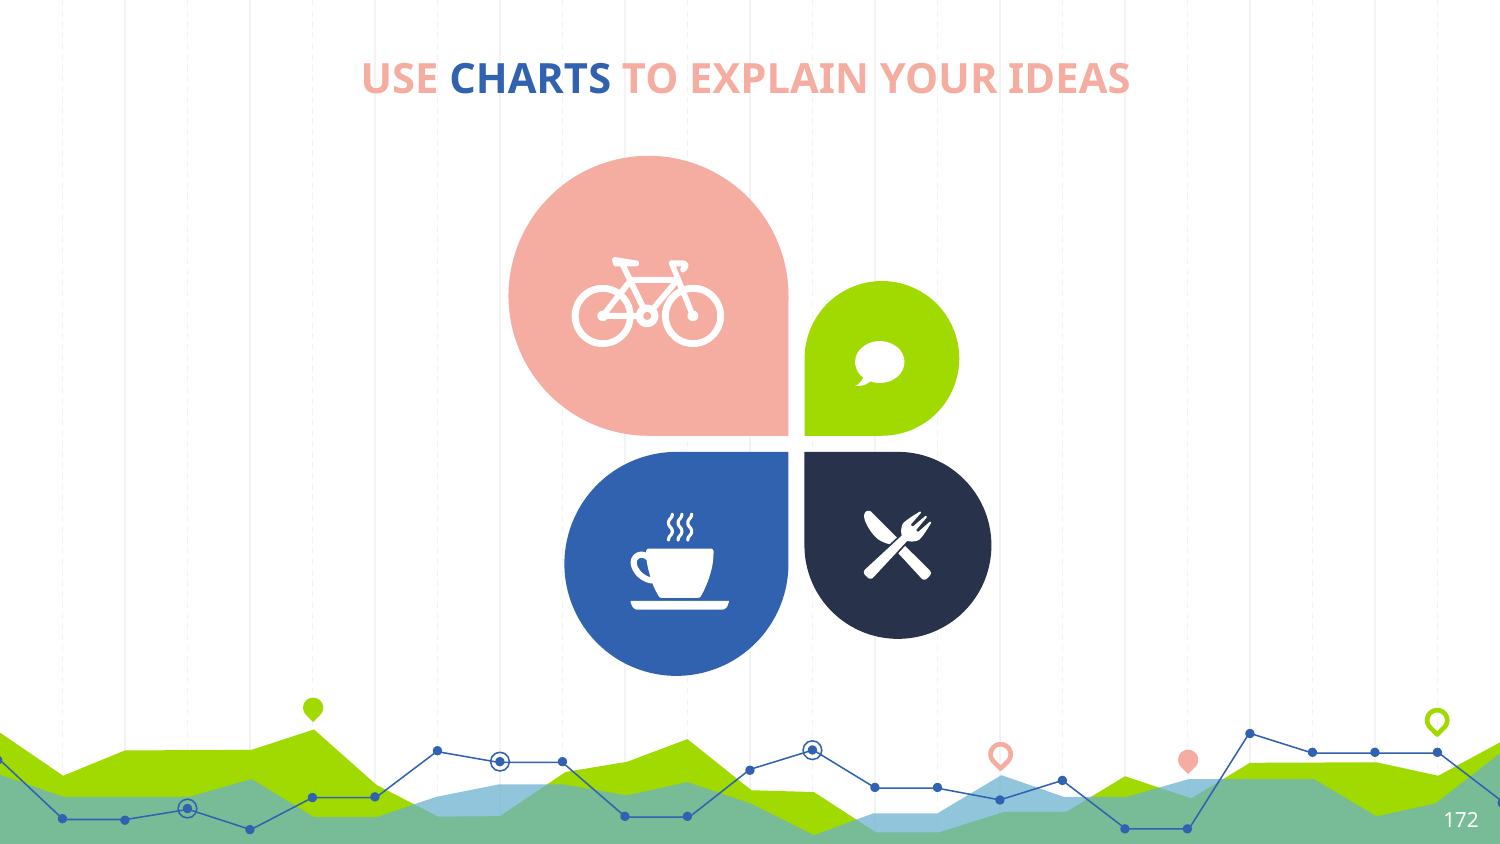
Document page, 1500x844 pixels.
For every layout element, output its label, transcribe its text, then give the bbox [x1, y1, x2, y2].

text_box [863, 510, 932, 580]
slide_number 172 [1403, 791, 1494, 844]
title USE CHARTS TO EXPLAIN YOUR IDEAS [171, 0, 1320, 155]
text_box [508, 155, 992, 677]
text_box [630, 512, 730, 610]
